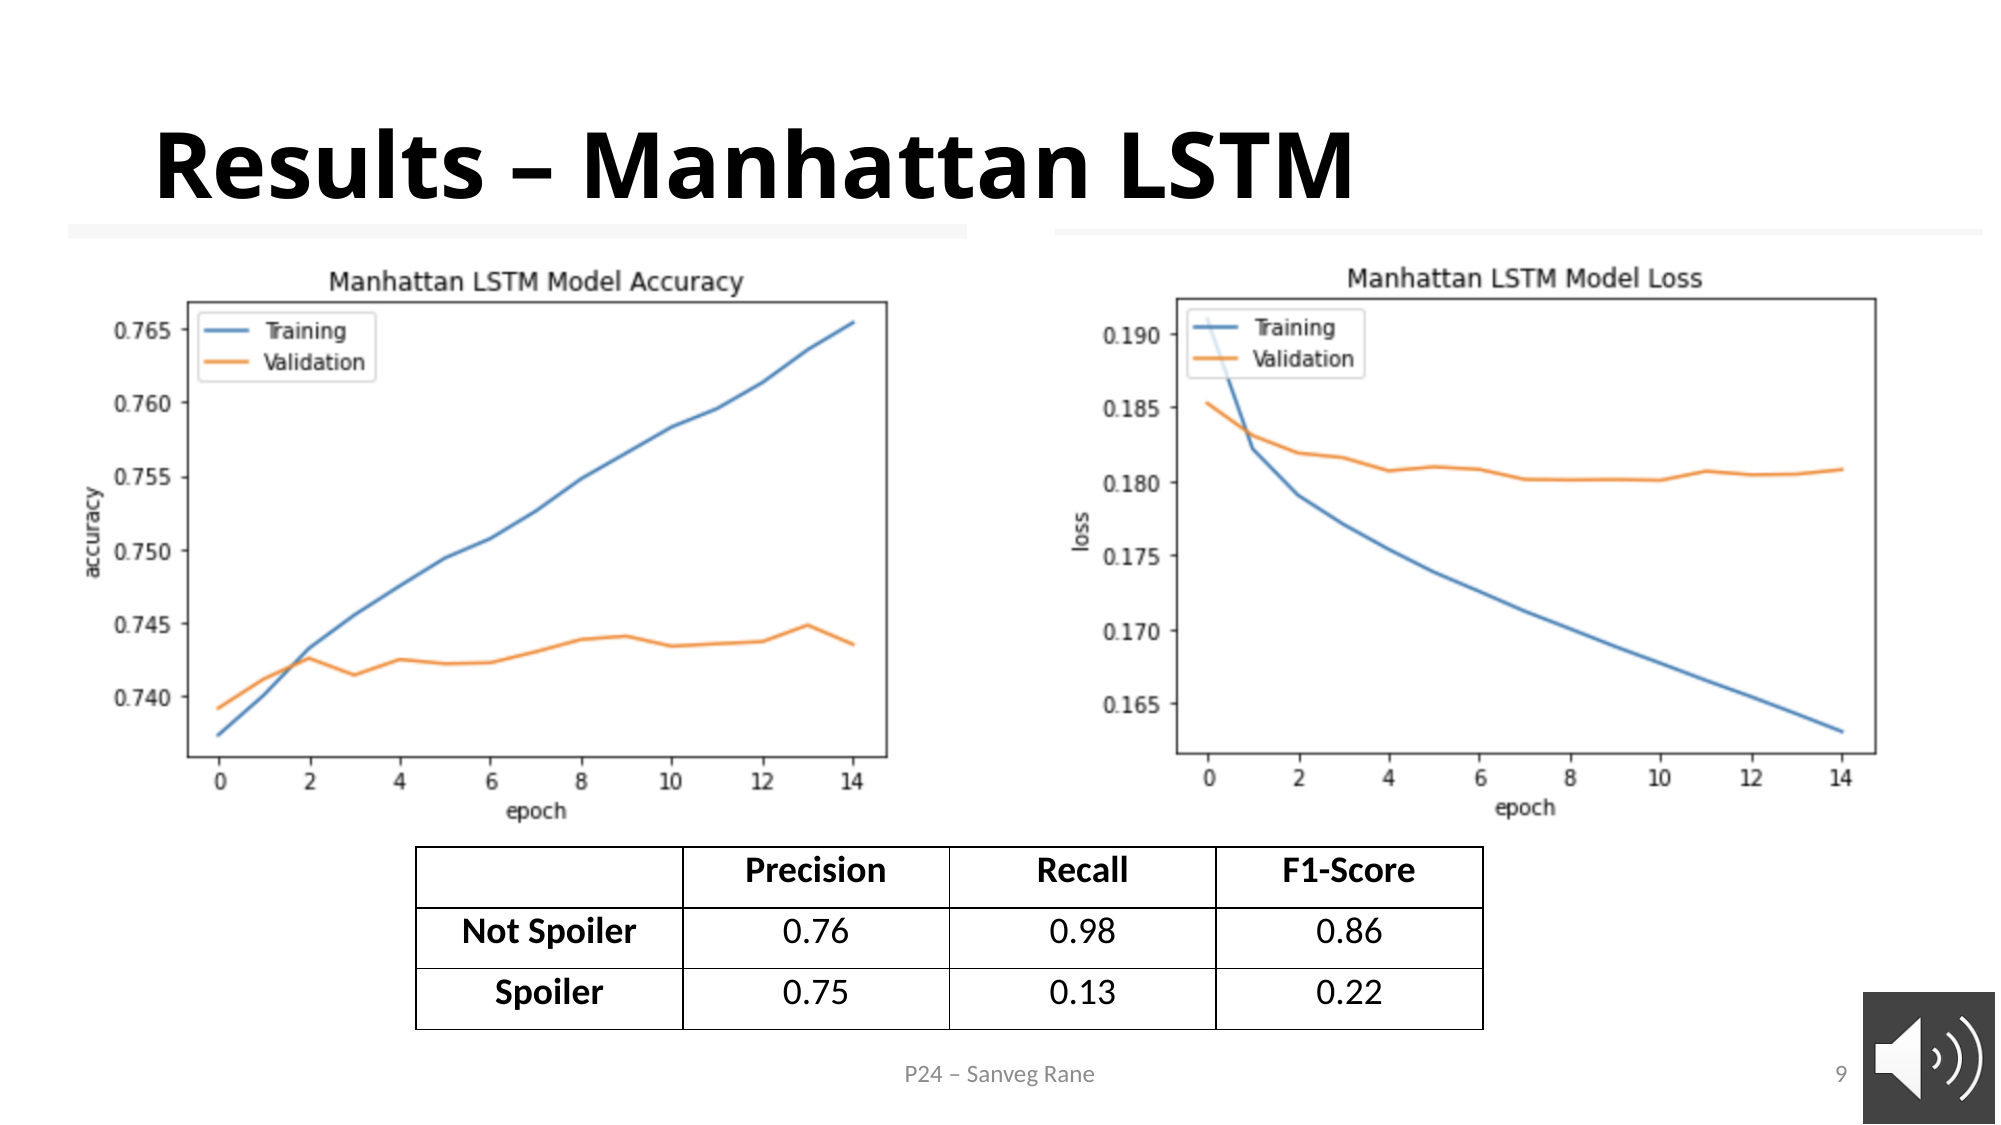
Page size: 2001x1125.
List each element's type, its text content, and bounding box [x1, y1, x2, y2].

table_cell 0.13 [950, 969, 1215, 1029]
title Results – Manhattan LSTM [137, 59, 1863, 278]
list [68, 224, 967, 850]
table_cell 0.75 [684, 969, 949, 1029]
picture [1862, 991, 1996, 1125]
table_header Recall [950, 848, 1215, 907]
table_header [417, 850, 682, 907]
slide_number 9 [1412, 1042, 1862, 1103]
table_cell Not Spoiler [417, 909, 682, 968]
table_cell Spoiler [417, 969, 682, 1029]
table_header Precision [684, 850, 949, 907]
table_cell 0.98 [950, 909, 1215, 968]
picture [1055, 229, 1983, 834]
table_cell 0.86 [1217, 909, 1482, 968]
table_cell 0.76 [684, 909, 949, 968]
table_header F1-Score [1217, 848, 1482, 907]
table_cell 0.22 [1217, 969, 1482, 1029]
footer P24 – Sanveg Rane [662, 1042, 1338, 1103]
